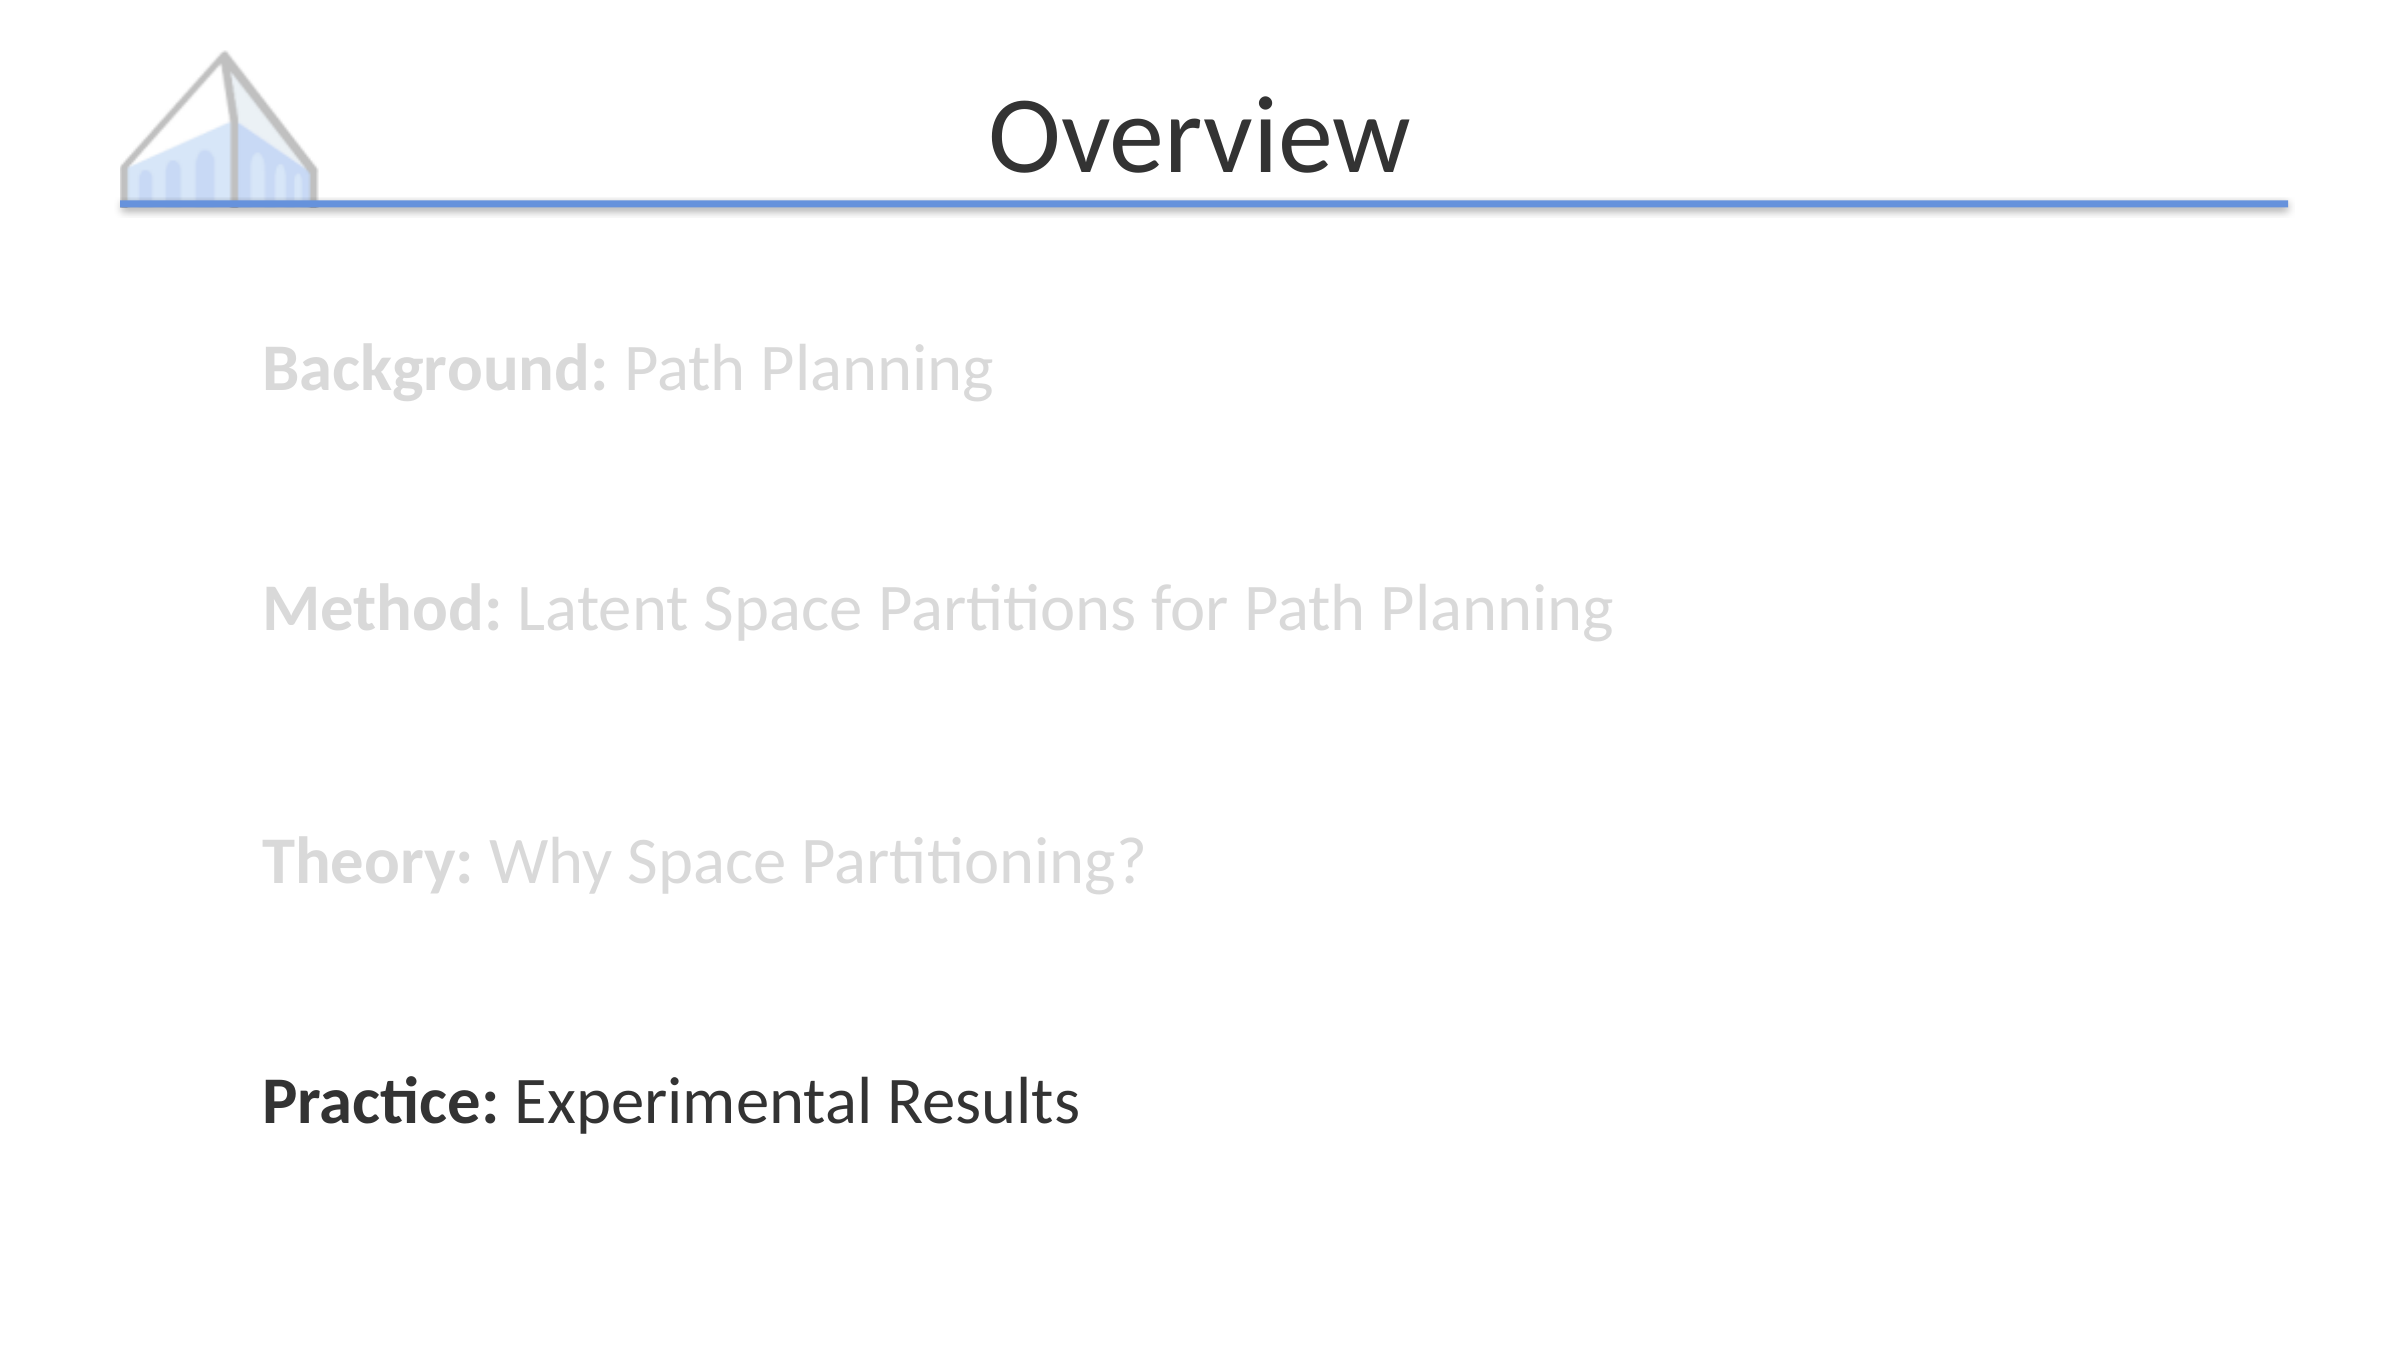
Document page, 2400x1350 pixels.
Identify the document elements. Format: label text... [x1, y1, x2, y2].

text_box Background: Path Planning Method: Latent Space Partitions for Path Planning Theory: Why Space Partitioning? Practice: Experimental Results [231, 309, 2190, 1251]
title Overview [0, 28, 2400, 228]
